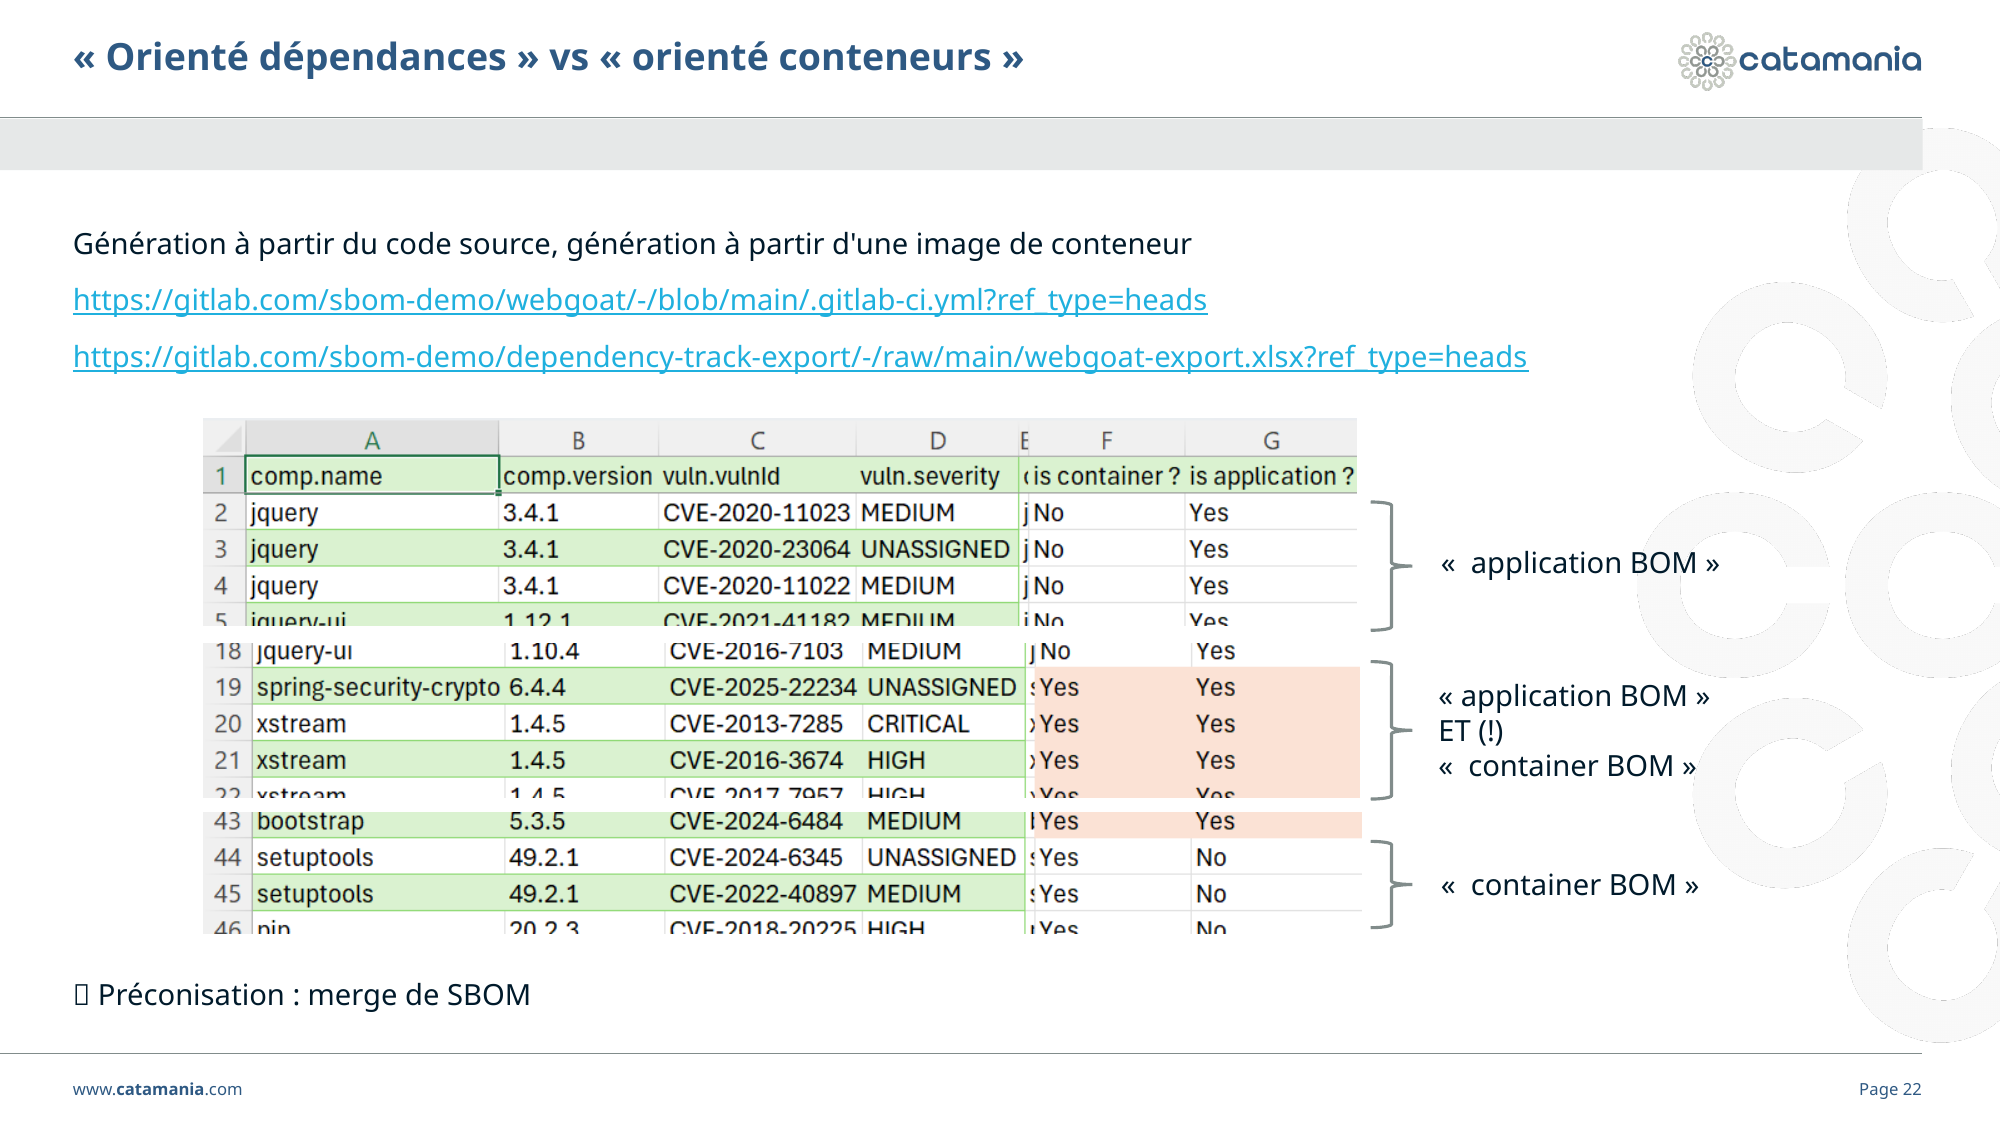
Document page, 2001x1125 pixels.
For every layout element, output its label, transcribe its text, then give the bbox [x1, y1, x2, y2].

picture [202, 812, 1363, 935]
text_box [1370, 500, 1413, 632]
title « Orienté dépendances » vs « orienté conteneurs » [72, 0, 1639, 118]
picture [202, 418, 1358, 626]
text_box « container BOM » [1426, 859, 1828, 909]
picture [202, 643, 1360, 798]
text_box « application BOM » [1426, 537, 1828, 587]
text_box  Préconisation : merge de SBOM [72, 956, 1922, 1036]
text_box [1370, 660, 1413, 801]
text_box [1370, 839, 1413, 930]
list Génération à partir du code source, génération à partir d'une image de conteneur https://gitlab.com/sbom-demo/webgoat/-/blob/main/.gitlab-ci.yml?ref_type=heads https://gitlab.com/sbom-demo/dependency-track-export/-/raw/main/webgoat-export.xlsx?ref_type=heads [72, 170, 1922, 392]
text_box « application BOM » ET (!) « container BOM » [1423, 669, 1826, 790]
picture [1637, 32, 2000, 1097]
